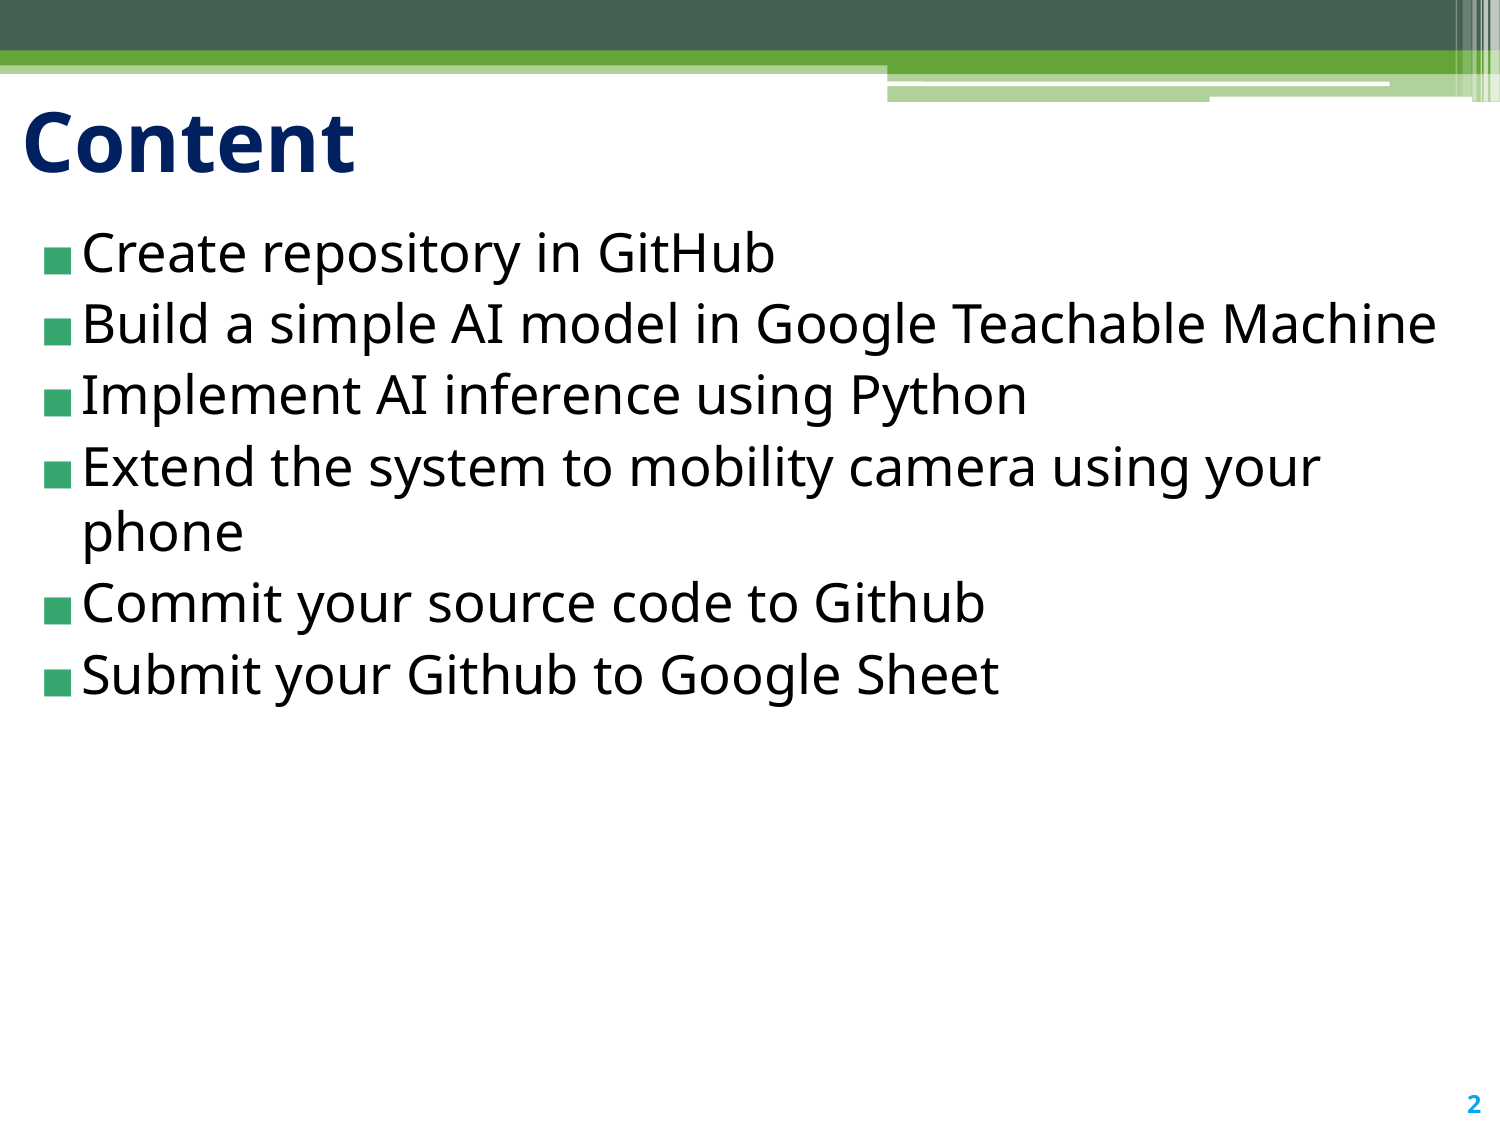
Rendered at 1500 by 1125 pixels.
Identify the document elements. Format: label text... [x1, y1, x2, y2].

list Create repository in GitHub Build a simple AI model in Google Teachable Machine Implement AI inference using Python Extend the system to mobility camera using your phone Commit your source code to Github Submit your Github to Google Sheet [6, 210, 1485, 1103]
title Content [6, 77, 1485, 201]
